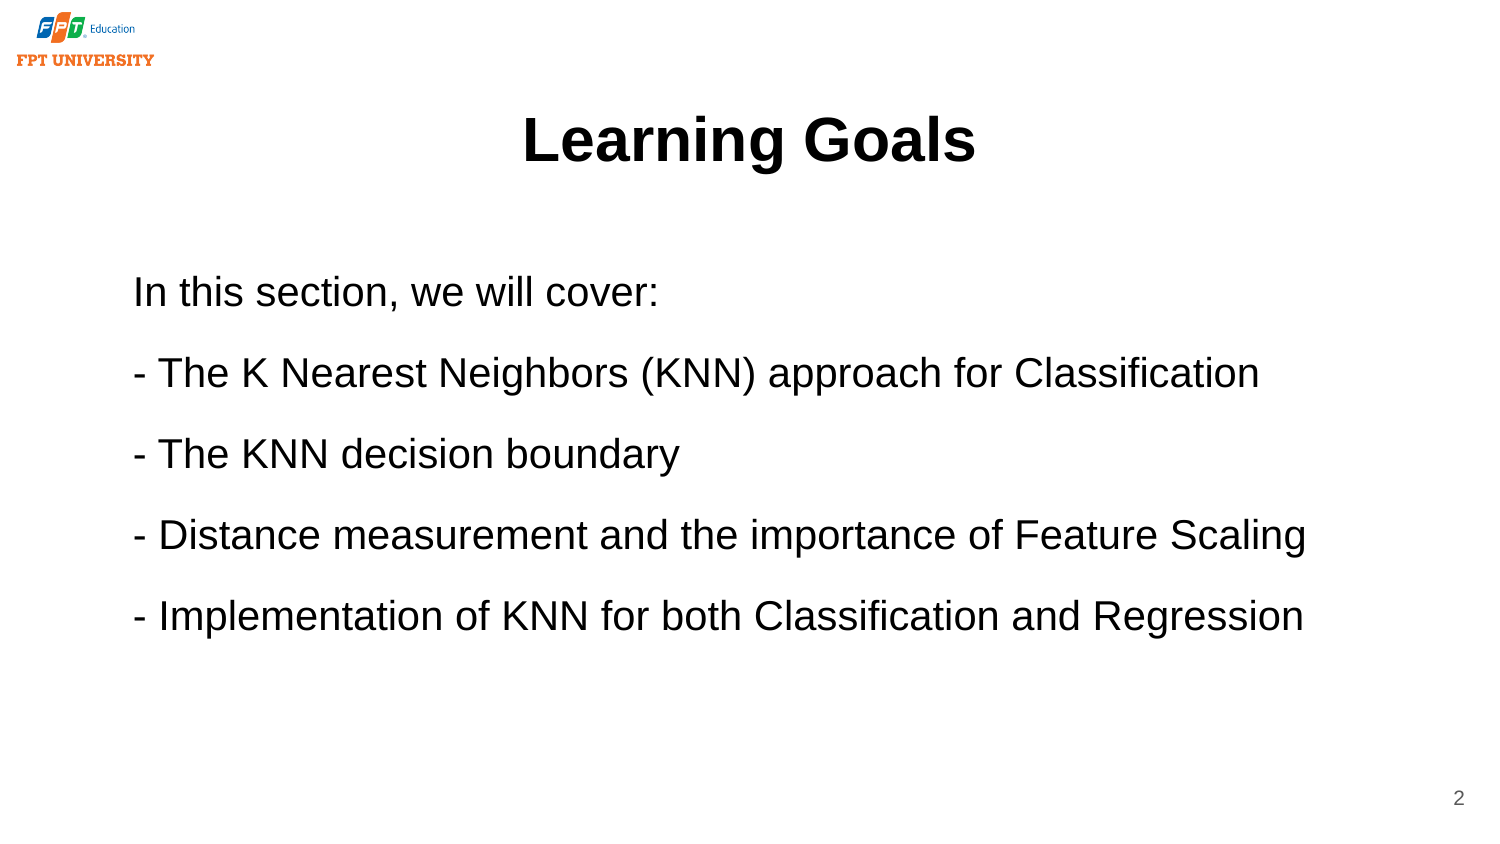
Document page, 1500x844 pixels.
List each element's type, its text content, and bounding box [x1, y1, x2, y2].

slide_number 2 [1389, 764, 1480, 830]
list In this section, we will cover: - The K Nearest Neighbors (KNN) approach for Classification - The KNN decision boundary - Distance measurement and the importance of Feature Scaling - Implementation of KNN for both Classification and Regression [117, 241, 1401, 768]
title Learning Goals [51, 72, 1449, 167]
picture [11, 1, 160, 77]
